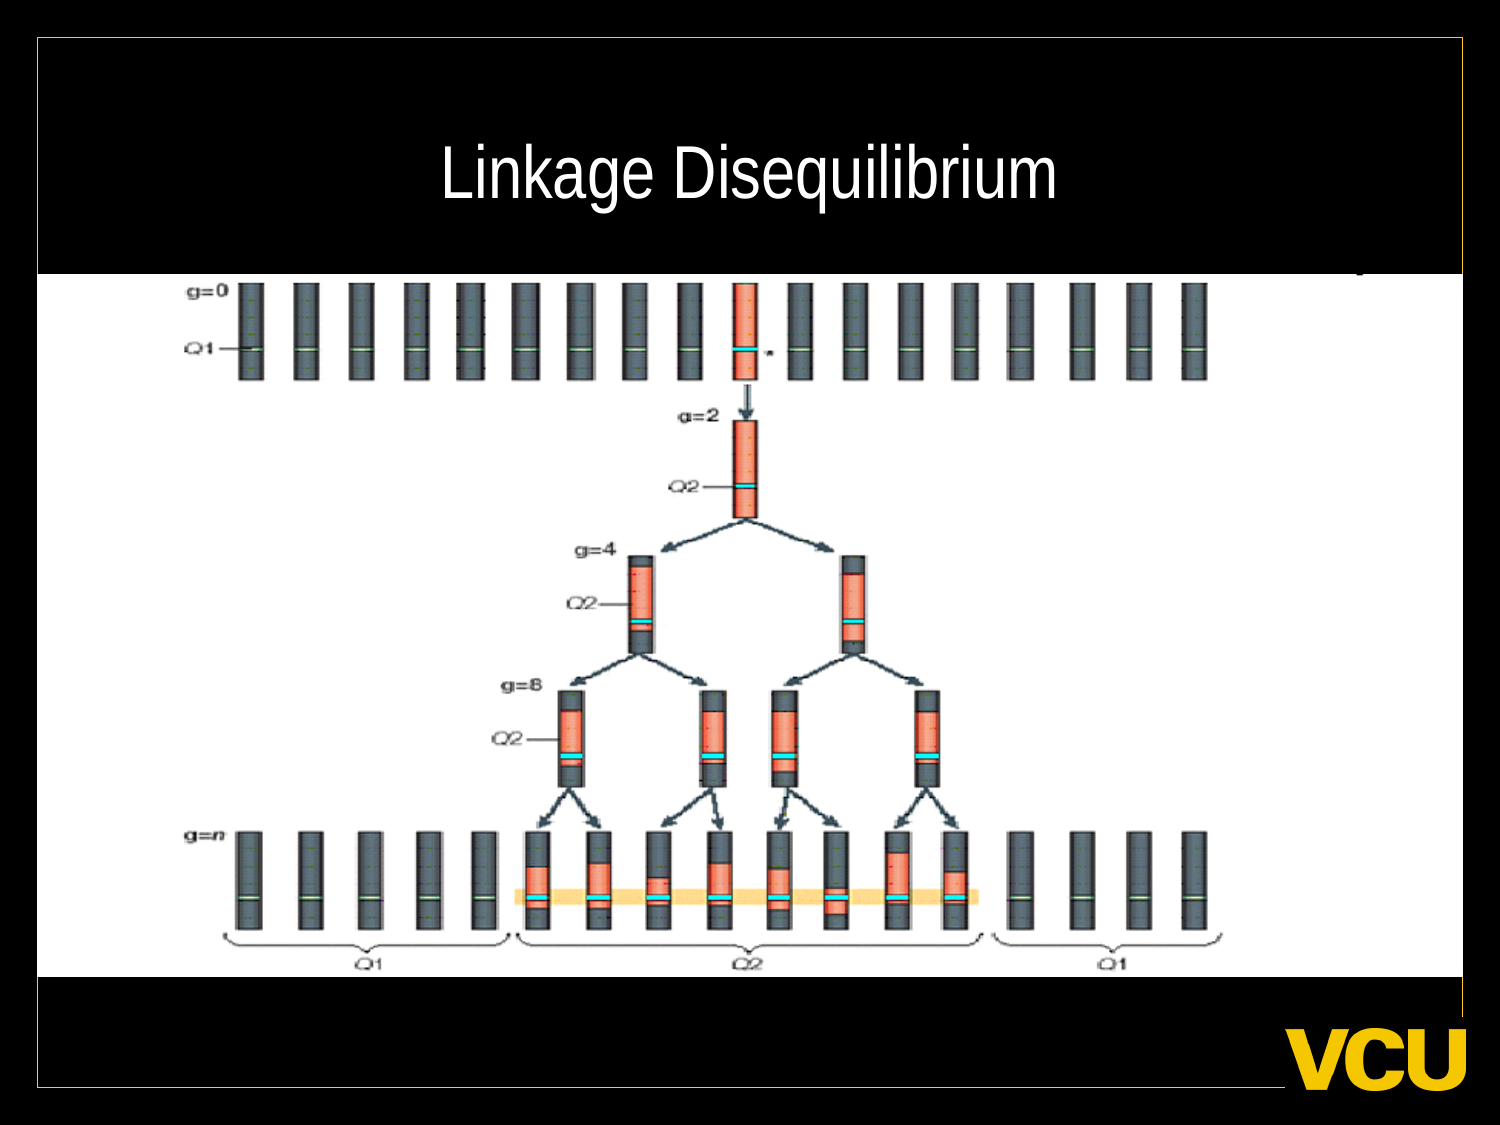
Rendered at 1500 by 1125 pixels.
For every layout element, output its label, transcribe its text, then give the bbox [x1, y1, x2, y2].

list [37, 274, 1463, 977]
picture [1285, 1017, 1474, 1091]
title Linkage Disequilibrium [75, 75, 1425, 263]
